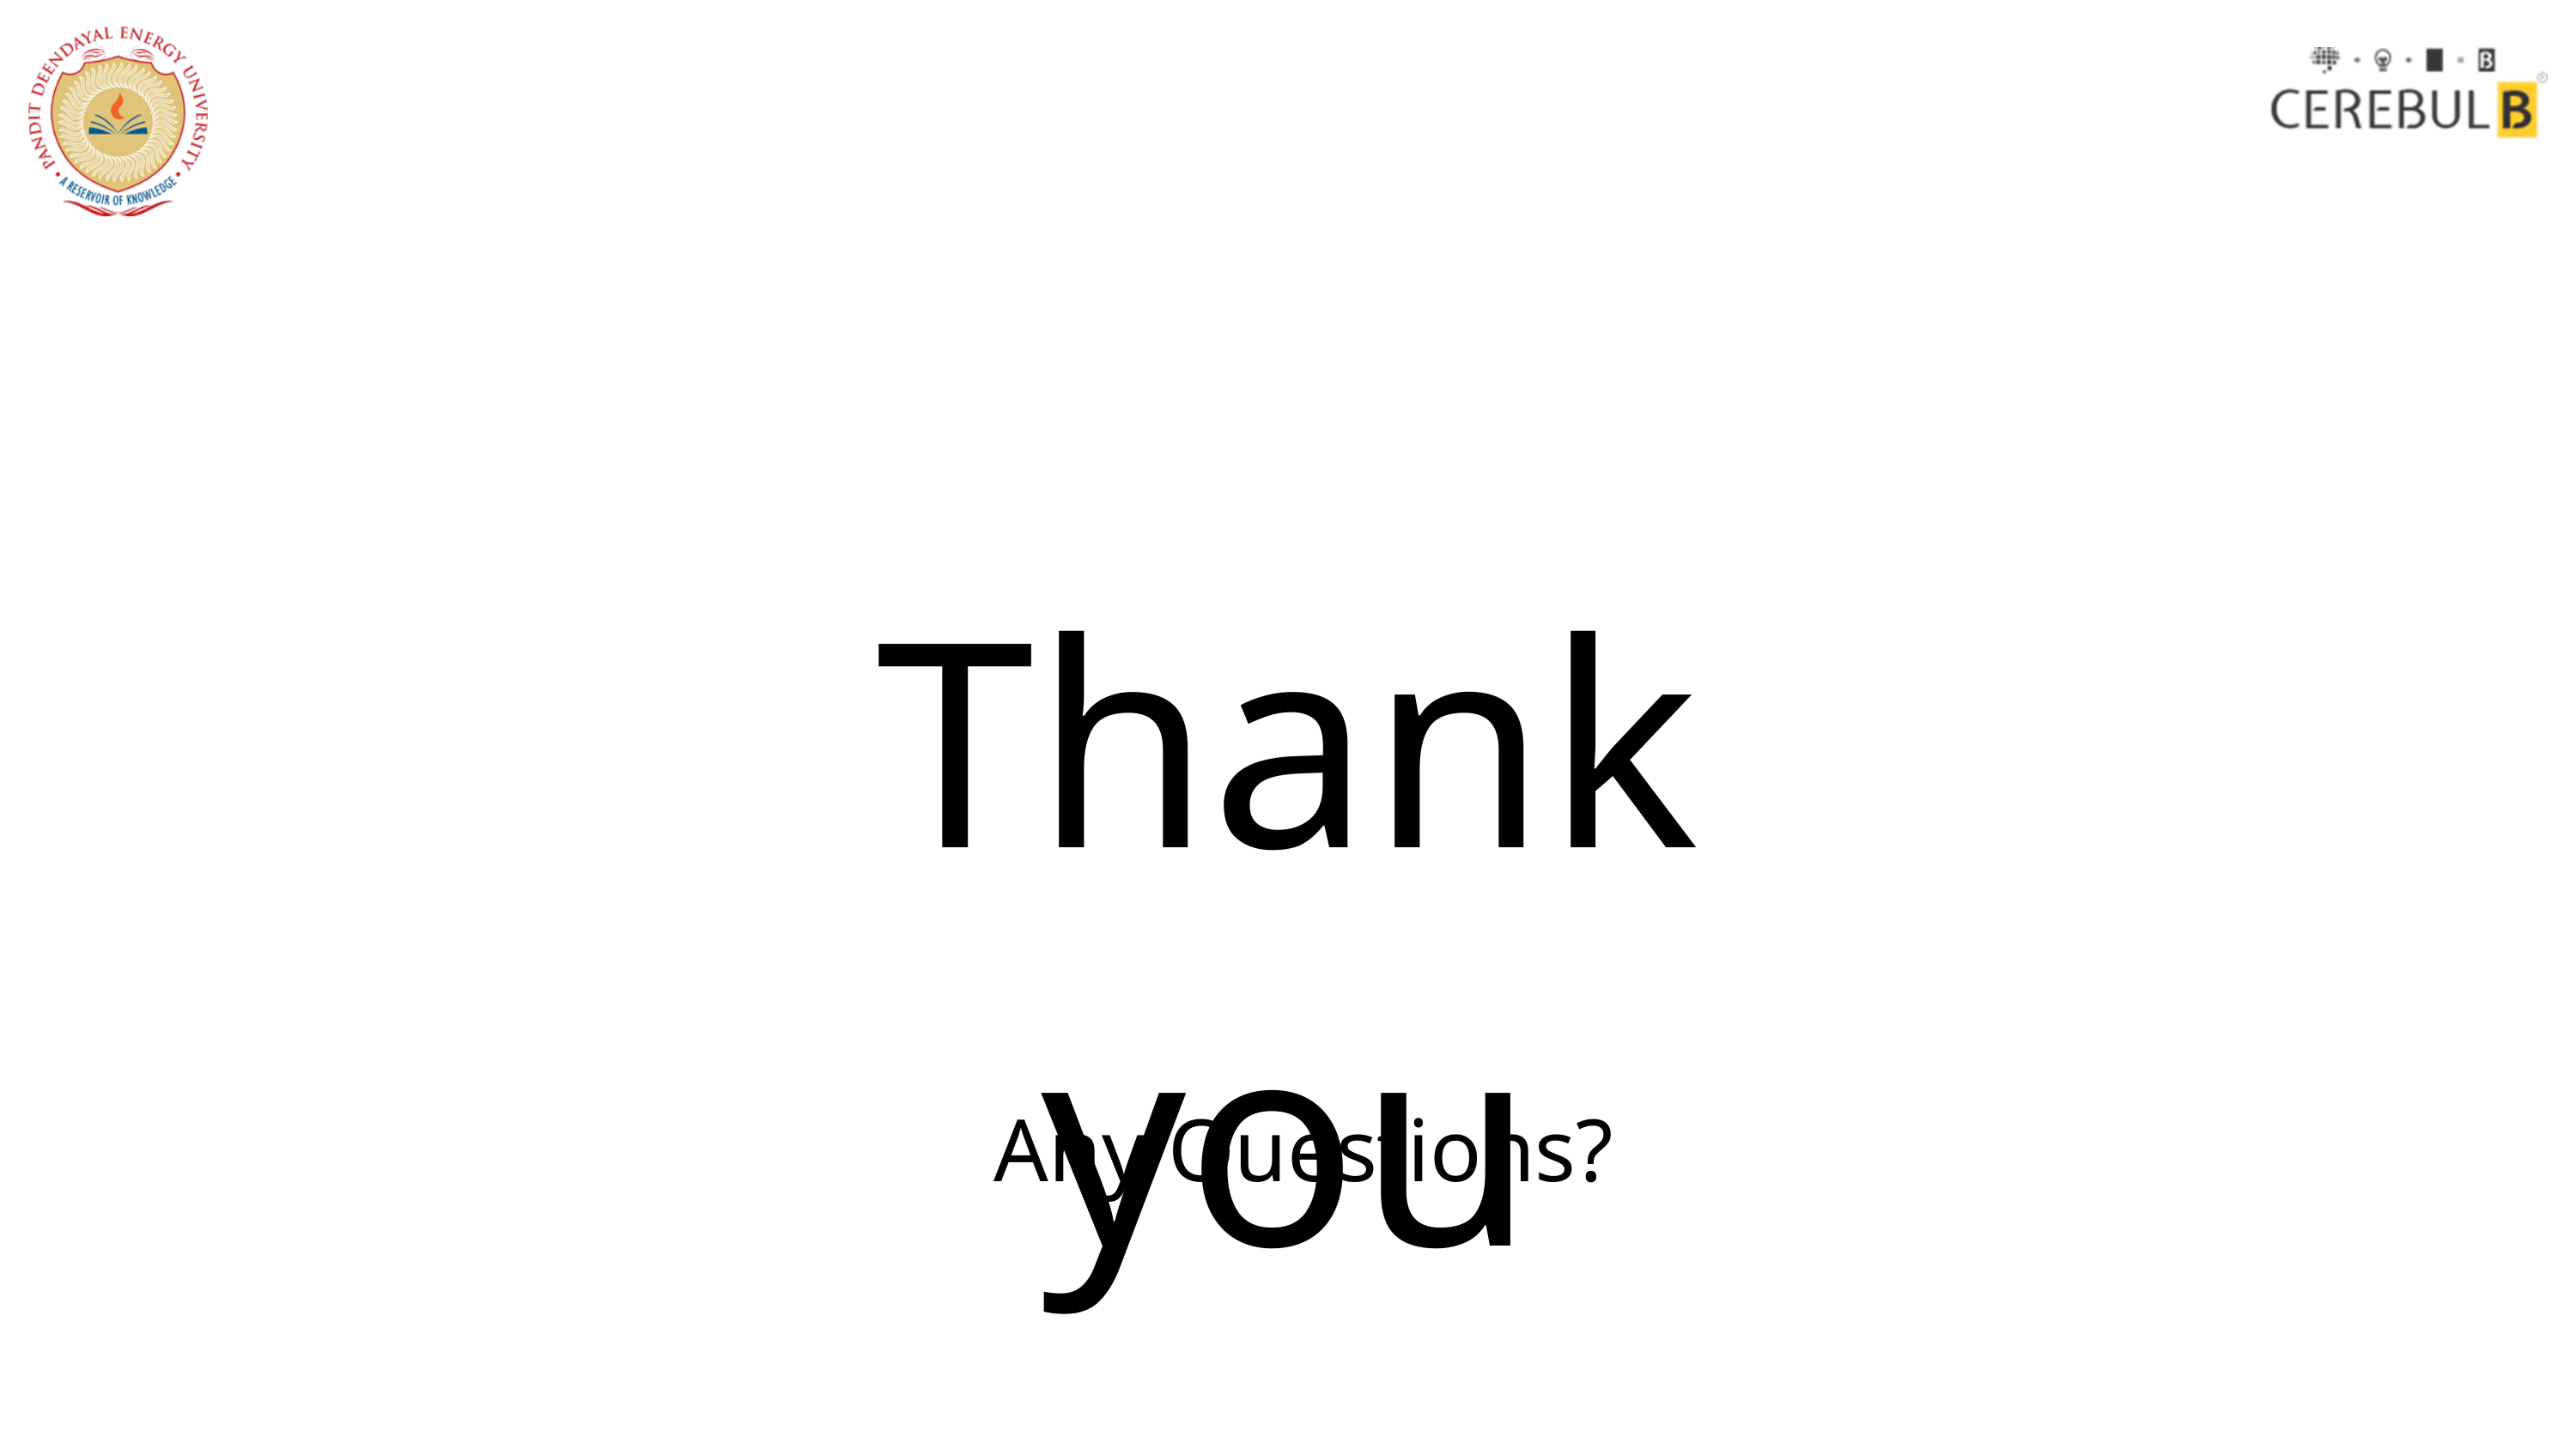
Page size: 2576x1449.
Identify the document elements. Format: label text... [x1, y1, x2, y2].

picture [2268, 47, 2549, 145]
text_box Thank you [713, 505, 1863, 799]
text_box Any Questions? [171, 799, 2437, 1198]
picture [27, 27, 208, 216]
text_box Thank you [713, 1198, 1863, 1304]
